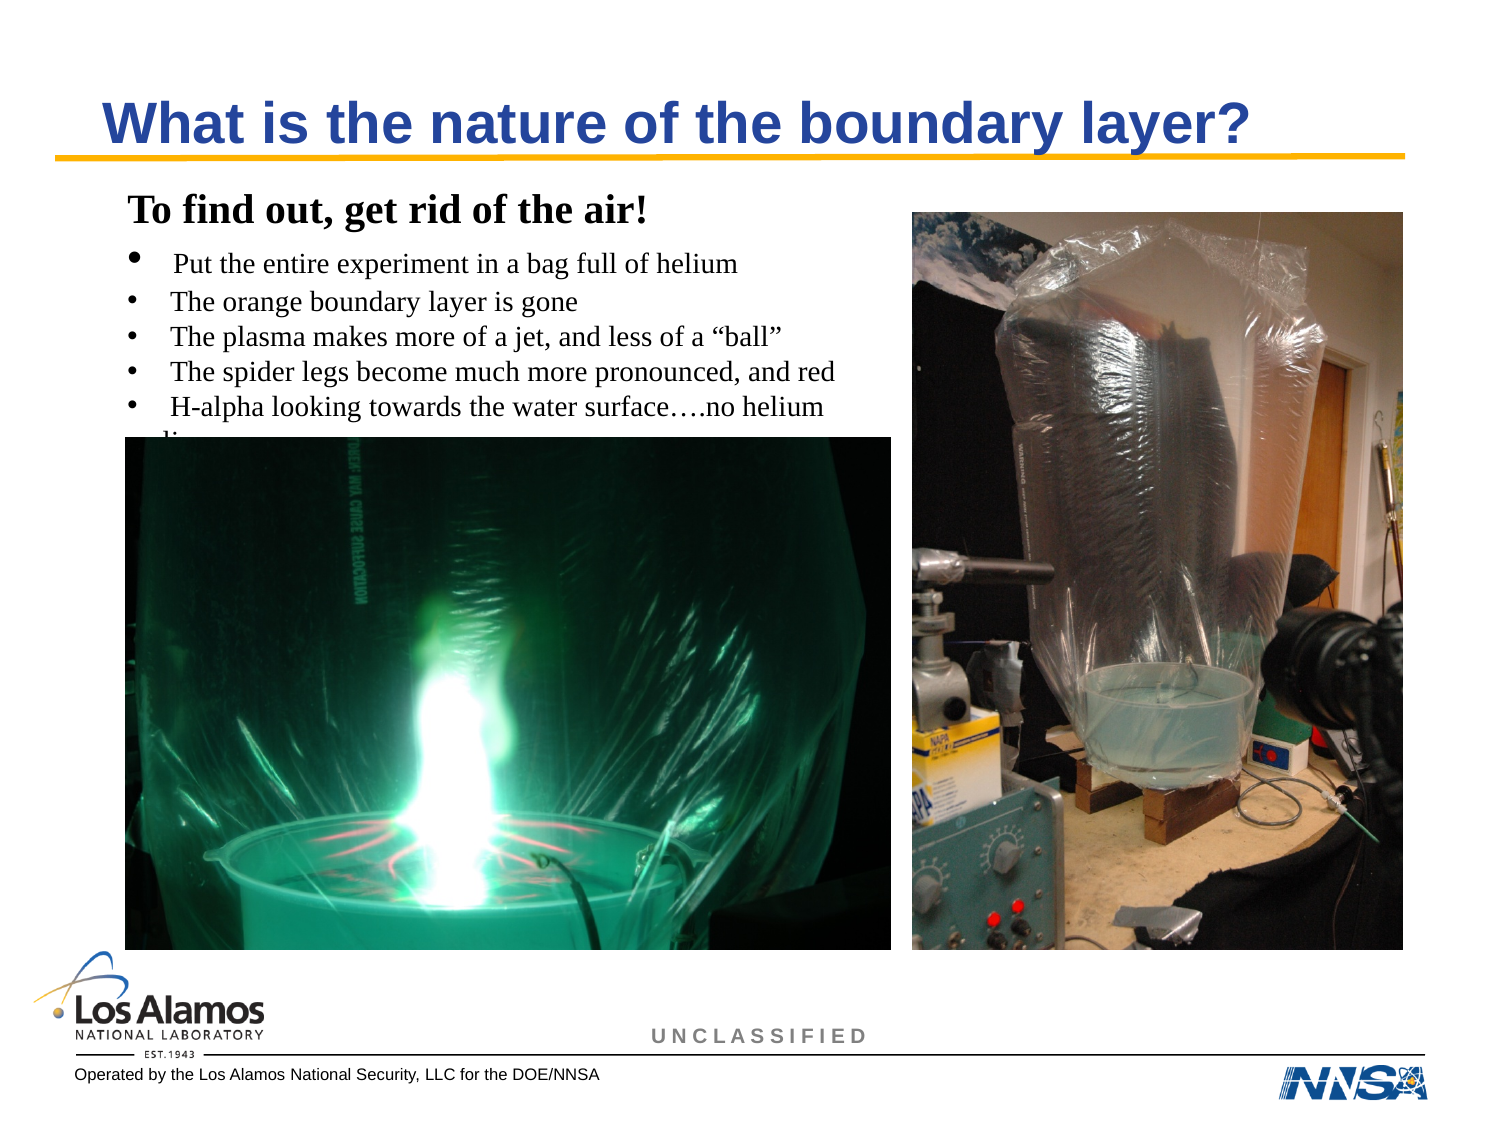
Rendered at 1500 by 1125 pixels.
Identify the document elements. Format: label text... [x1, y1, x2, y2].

picture [1277, 1065, 1429, 1101]
picture [31, 437, 891, 1059]
text_box To find out, get rid of the air! Put the entire experiment in a bag full of helium The orange boundary layer is gone The plasma makes more of a jet, and less of a “ball” The spider legs become much more pronounced, and red H-alpha looking towards the water surface….no helium lines [112, 174, 875, 465]
title What is the nature of the boundary layer? [87, 49, 1500, 163]
picture [912, 212, 1404, 951]
